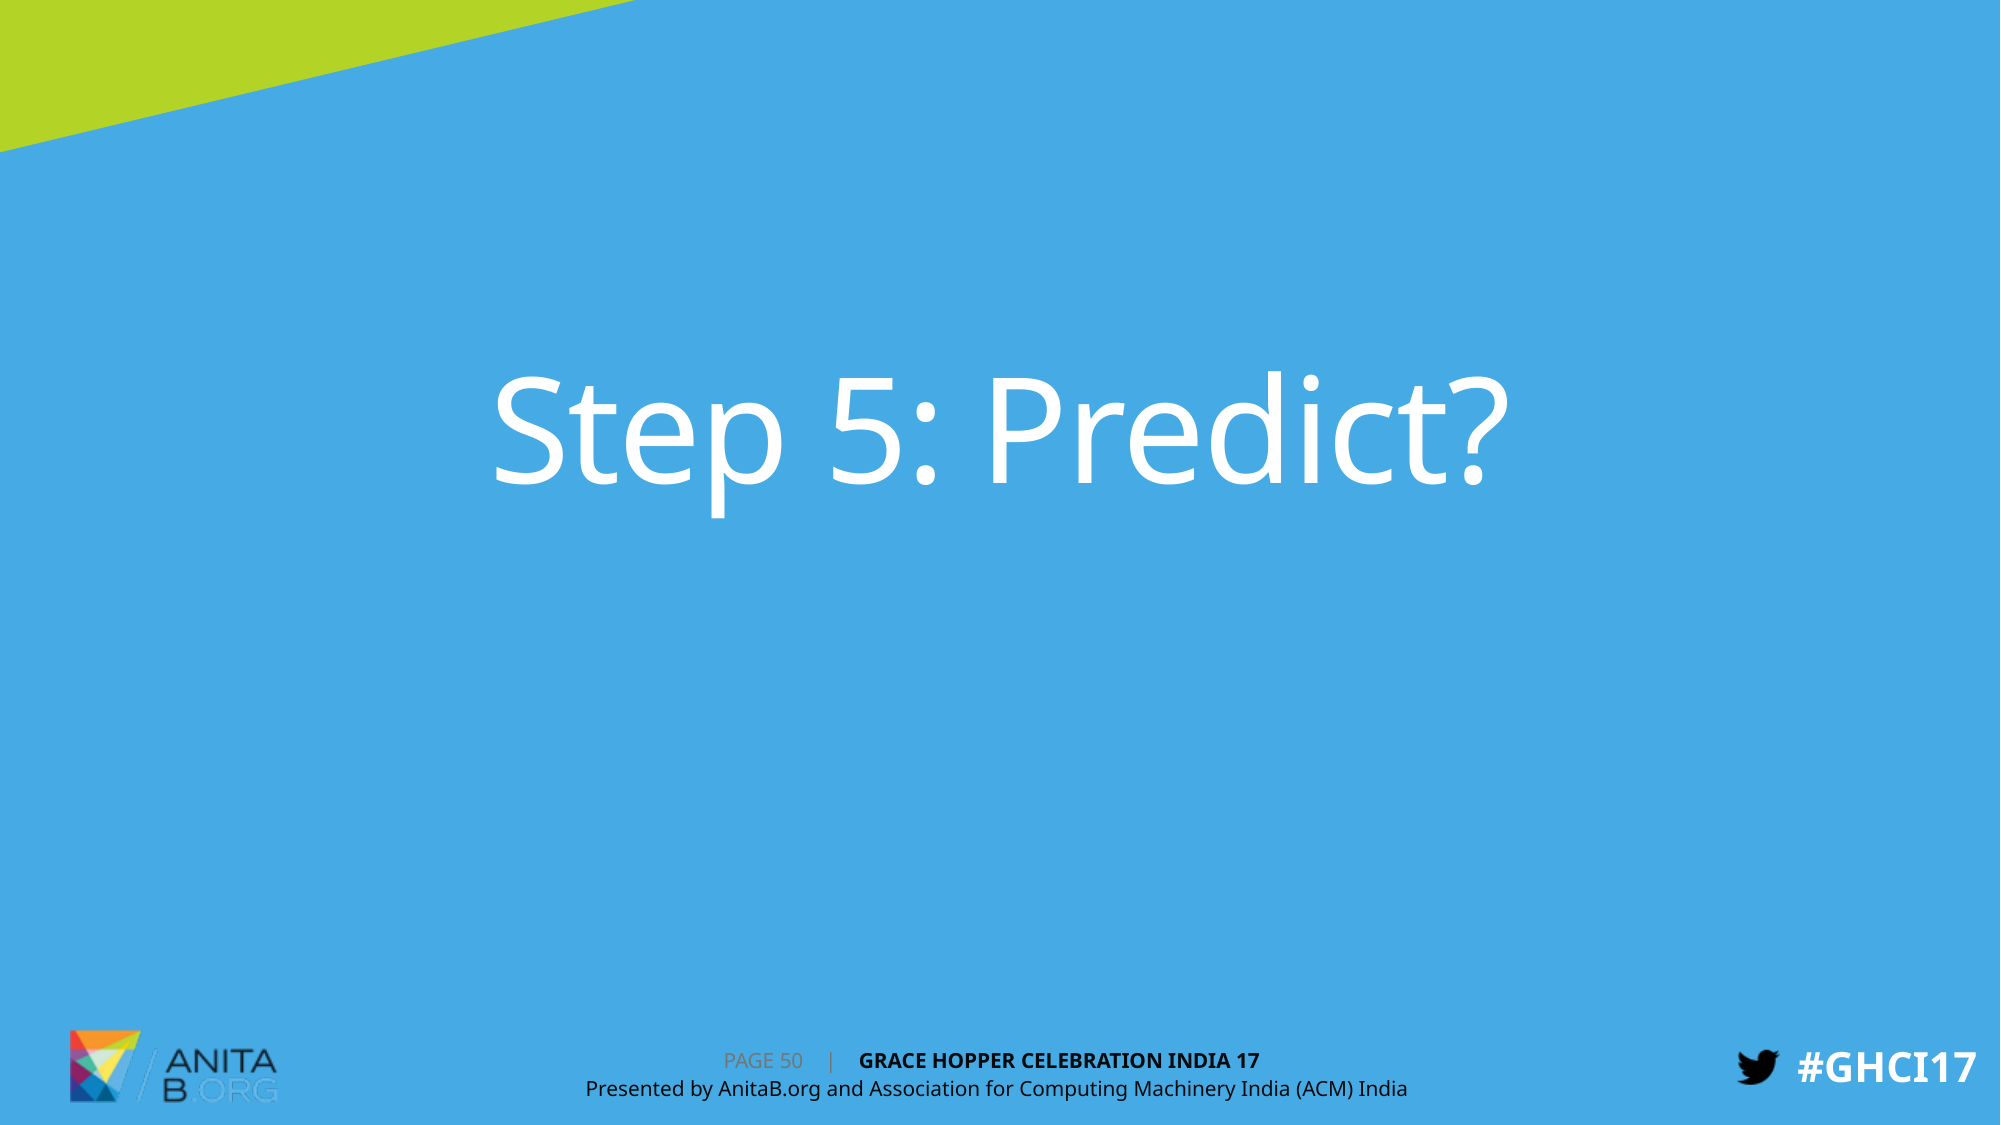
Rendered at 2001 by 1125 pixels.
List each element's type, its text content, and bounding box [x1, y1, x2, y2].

picture [1737, 1046, 1780, 1089]
title Step 5: Predict? [44, 341, 1956, 532]
picture [70, 1030, 278, 1103]
